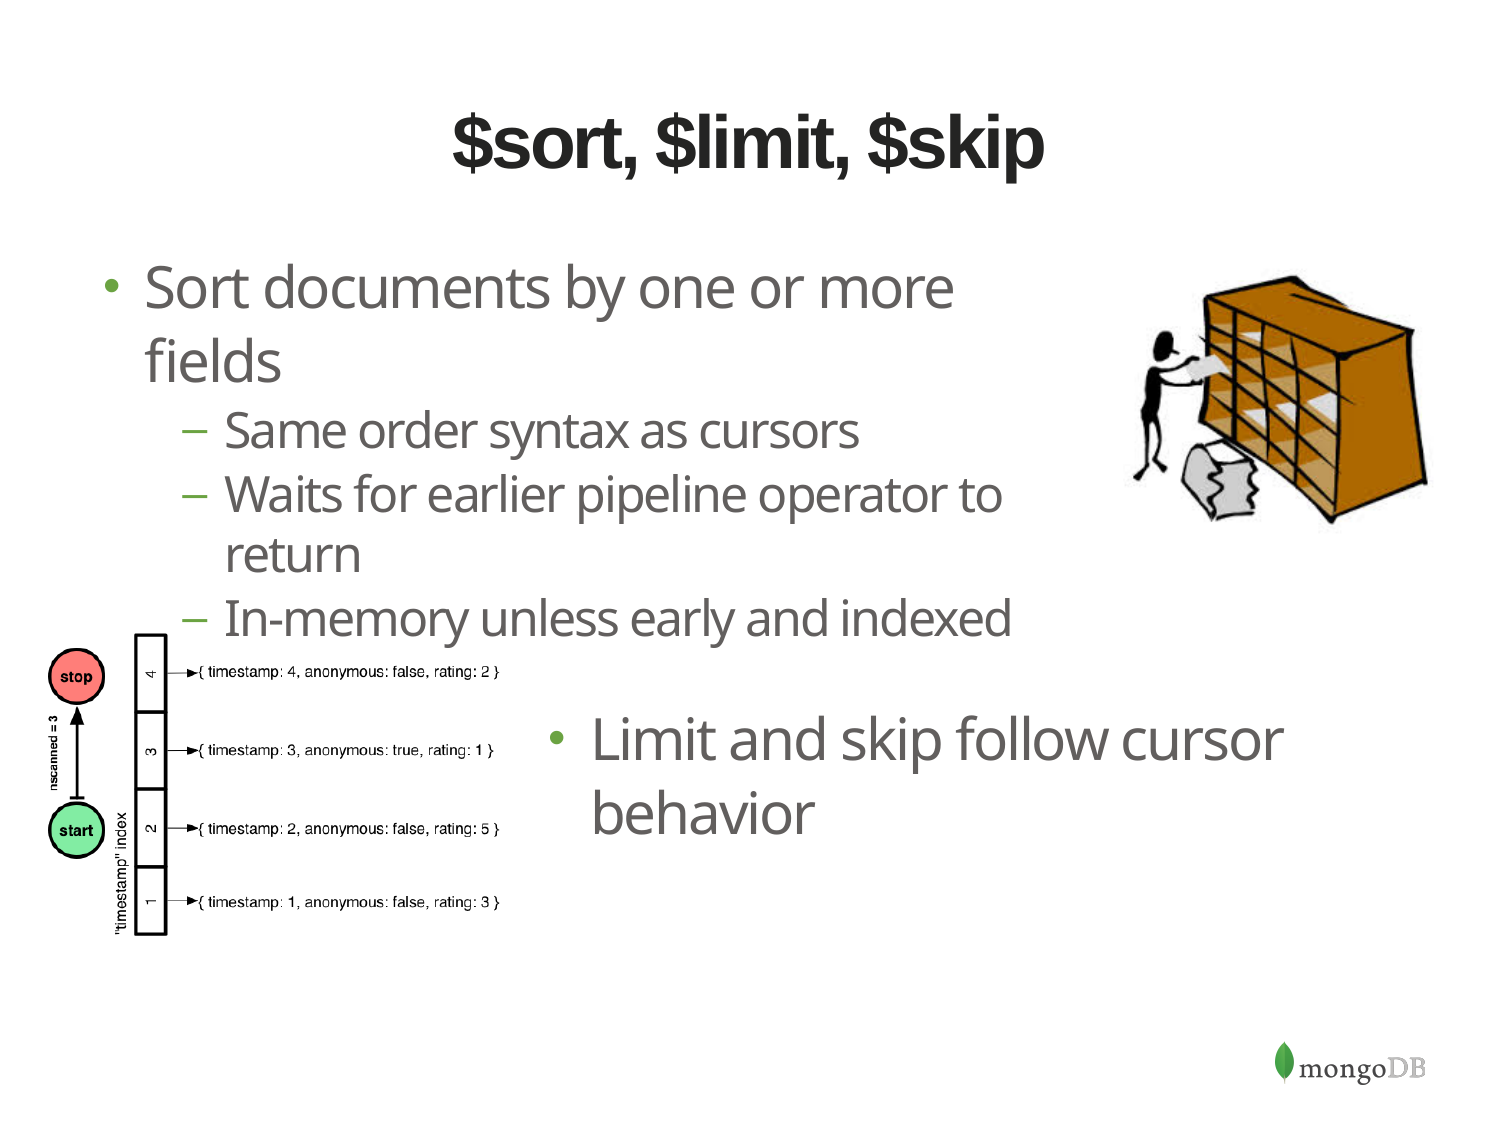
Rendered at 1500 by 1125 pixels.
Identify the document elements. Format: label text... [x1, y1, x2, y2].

picture [1112, 246, 1445, 558]
text_box Sort documents by one or more fields Same order syntax as cursors Waits for earlier pipeline operator to return In-memory unless early and indexed [103, 246, 1080, 523]
picture [40, 630, 501, 937]
title $sort, $limit, $skip [75, 45, 1425, 233]
text_box Limit and skip follow cursor behavior [548, 698, 1457, 784]
